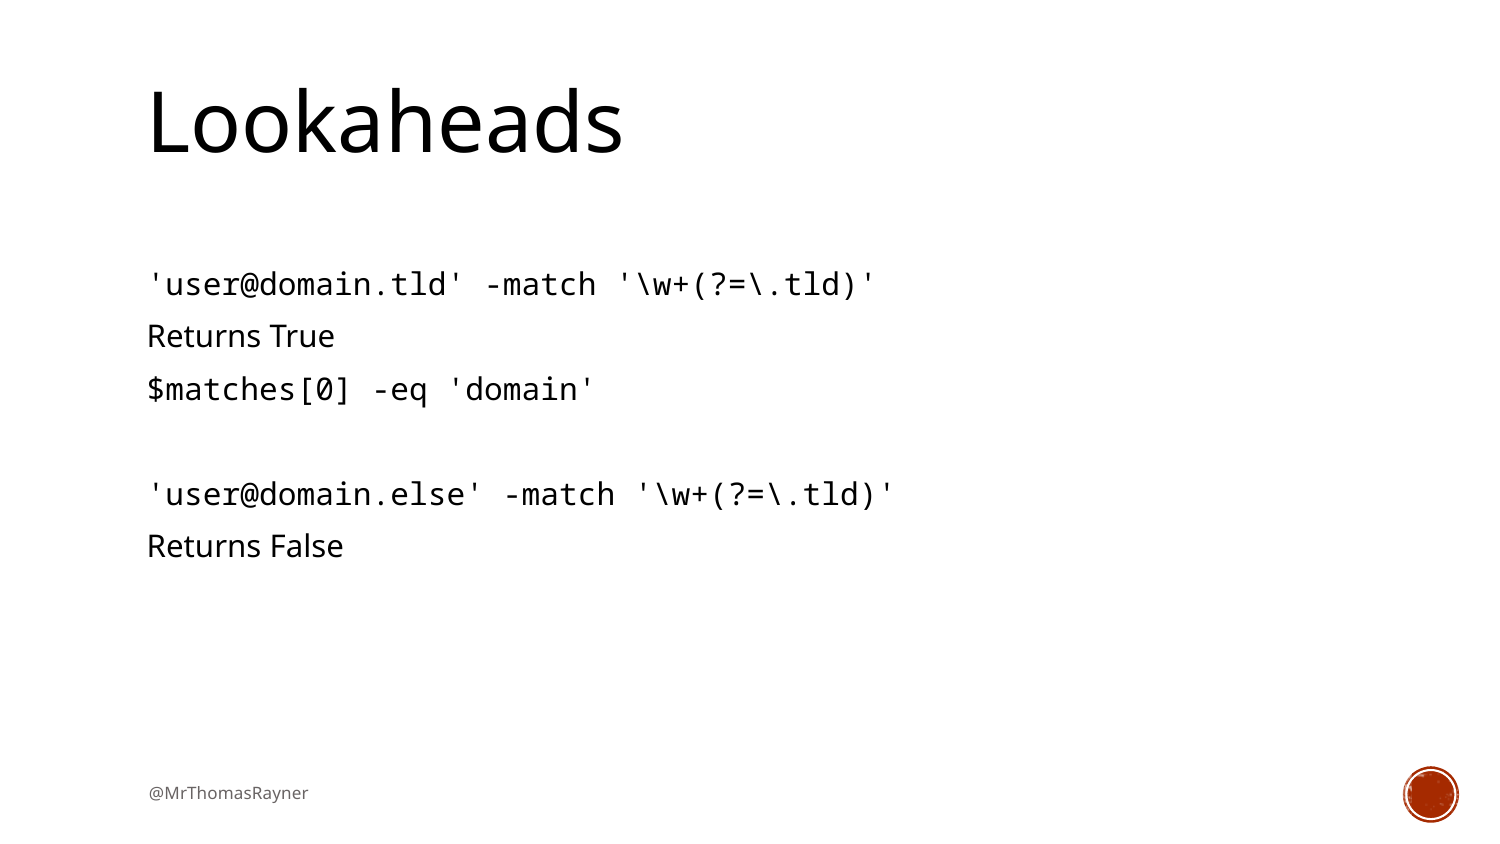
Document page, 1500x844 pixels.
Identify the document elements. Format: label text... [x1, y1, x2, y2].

footer @MrThomasRayner [133, 771, 913, 817]
list 'user@domain.tld' -match '\w+(?=\.tld)' Returns True $matches[0] -eq 'domain' 'user@domain.else' -match '\w+(?=\.tld)' Returns False [131, 261, 1370, 760]
title Lookaheads [131, 59, 1370, 192]
